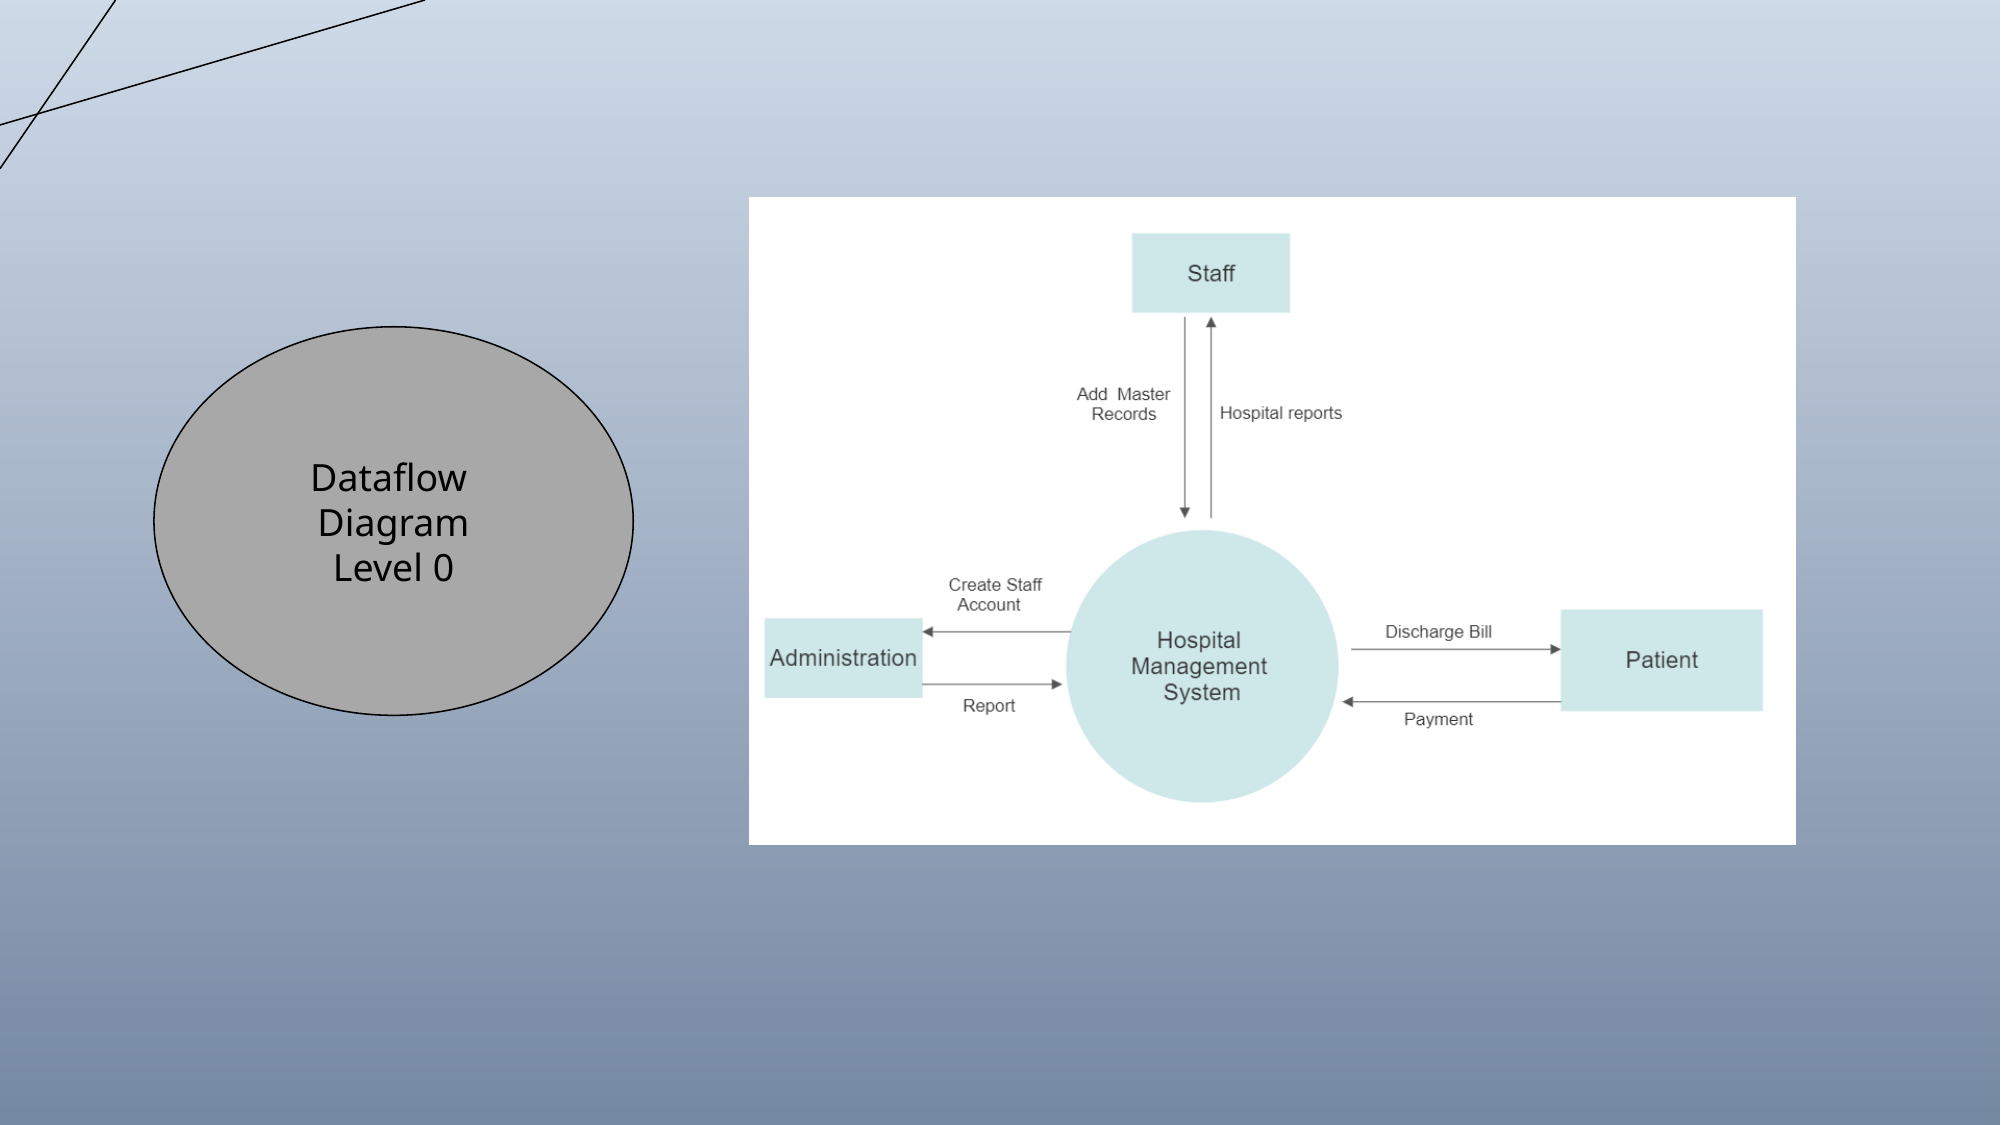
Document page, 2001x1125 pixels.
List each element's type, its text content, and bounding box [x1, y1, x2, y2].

text_box Dataflow Diagram Level 0 [153, 325, 635, 717]
picture [748, 196, 1797, 846]
